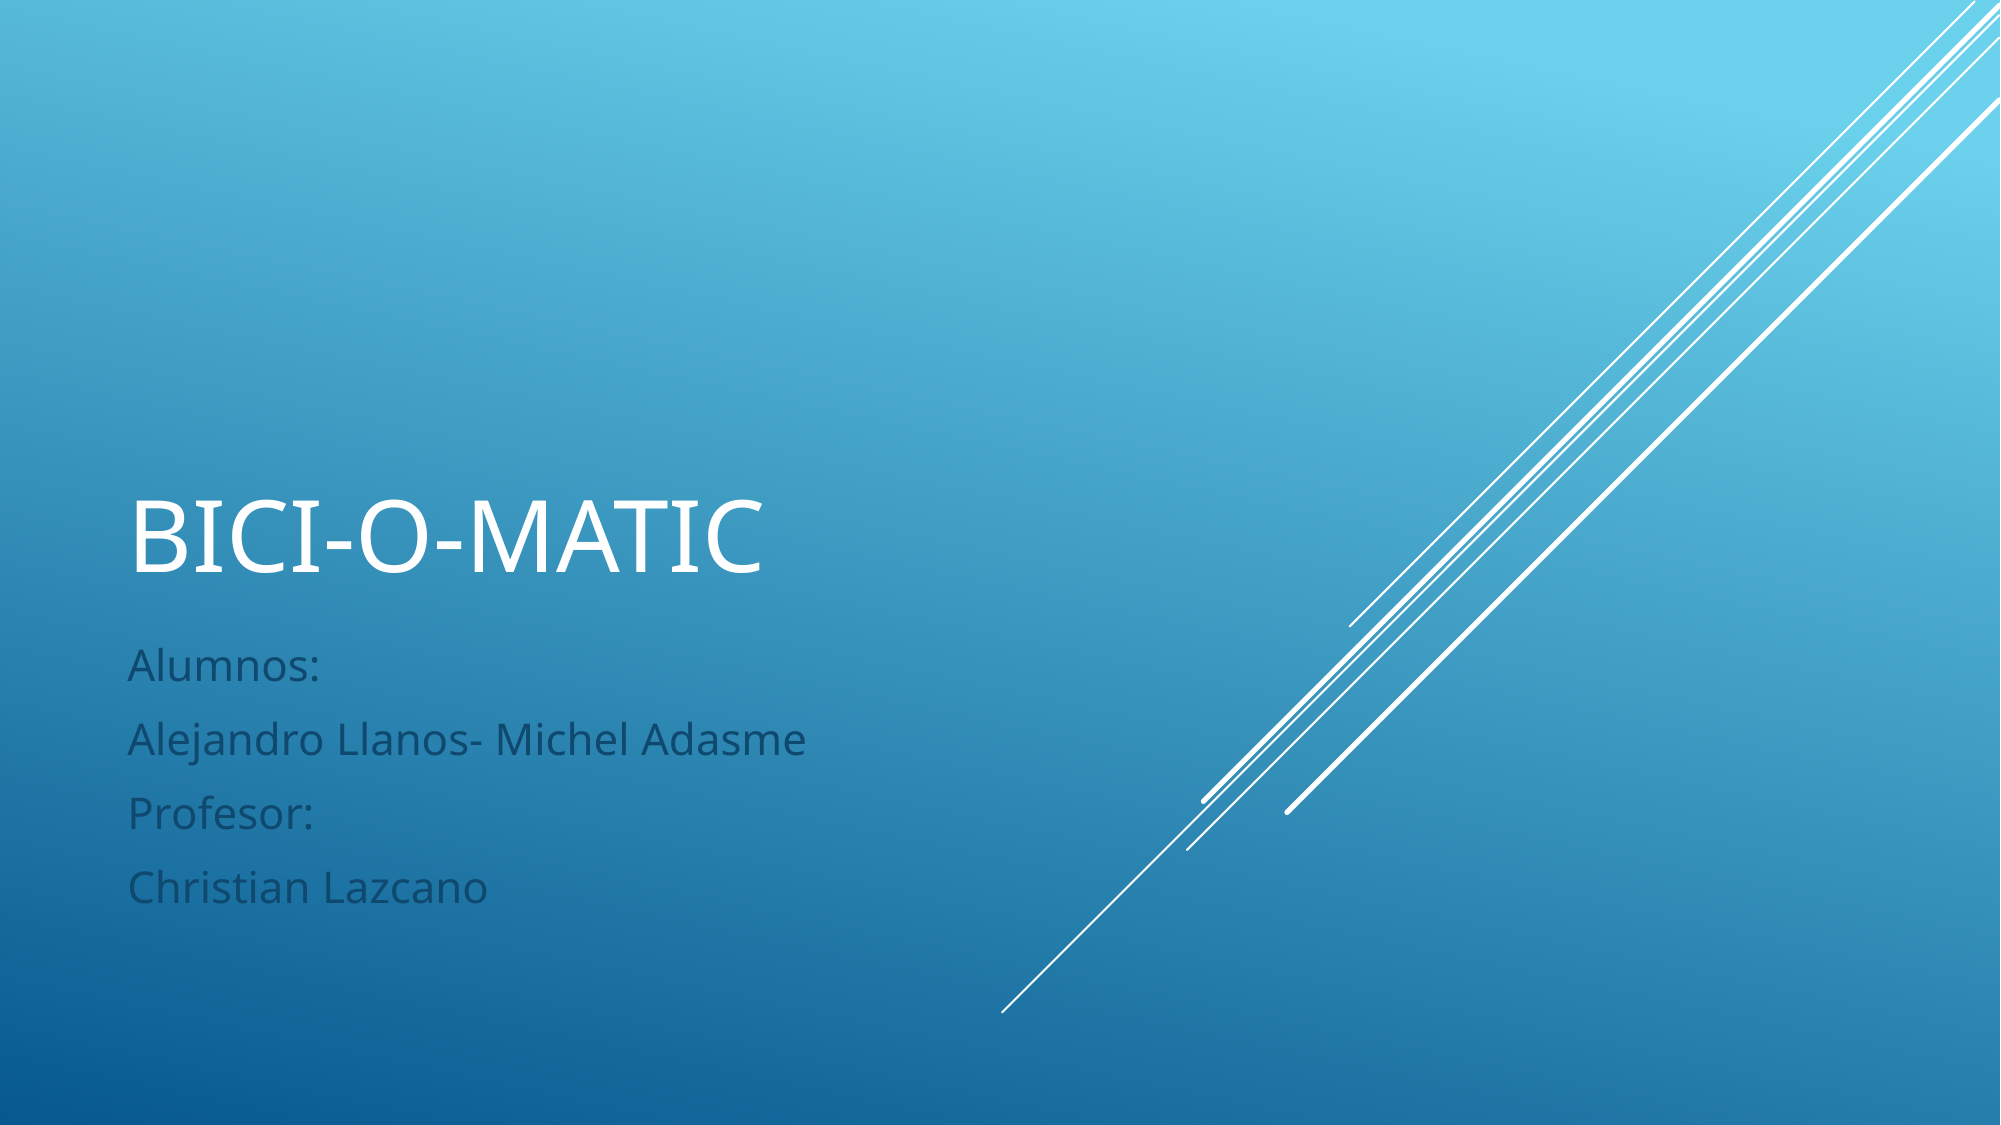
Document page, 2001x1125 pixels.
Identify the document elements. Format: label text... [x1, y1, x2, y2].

subtitle Alumnos: Alejandro Llanos- Michel Adasme Profesor: Christian Lazcano [112, 630, 1163, 950]
title Bici-o-matic [112, 112, 1425, 600]
